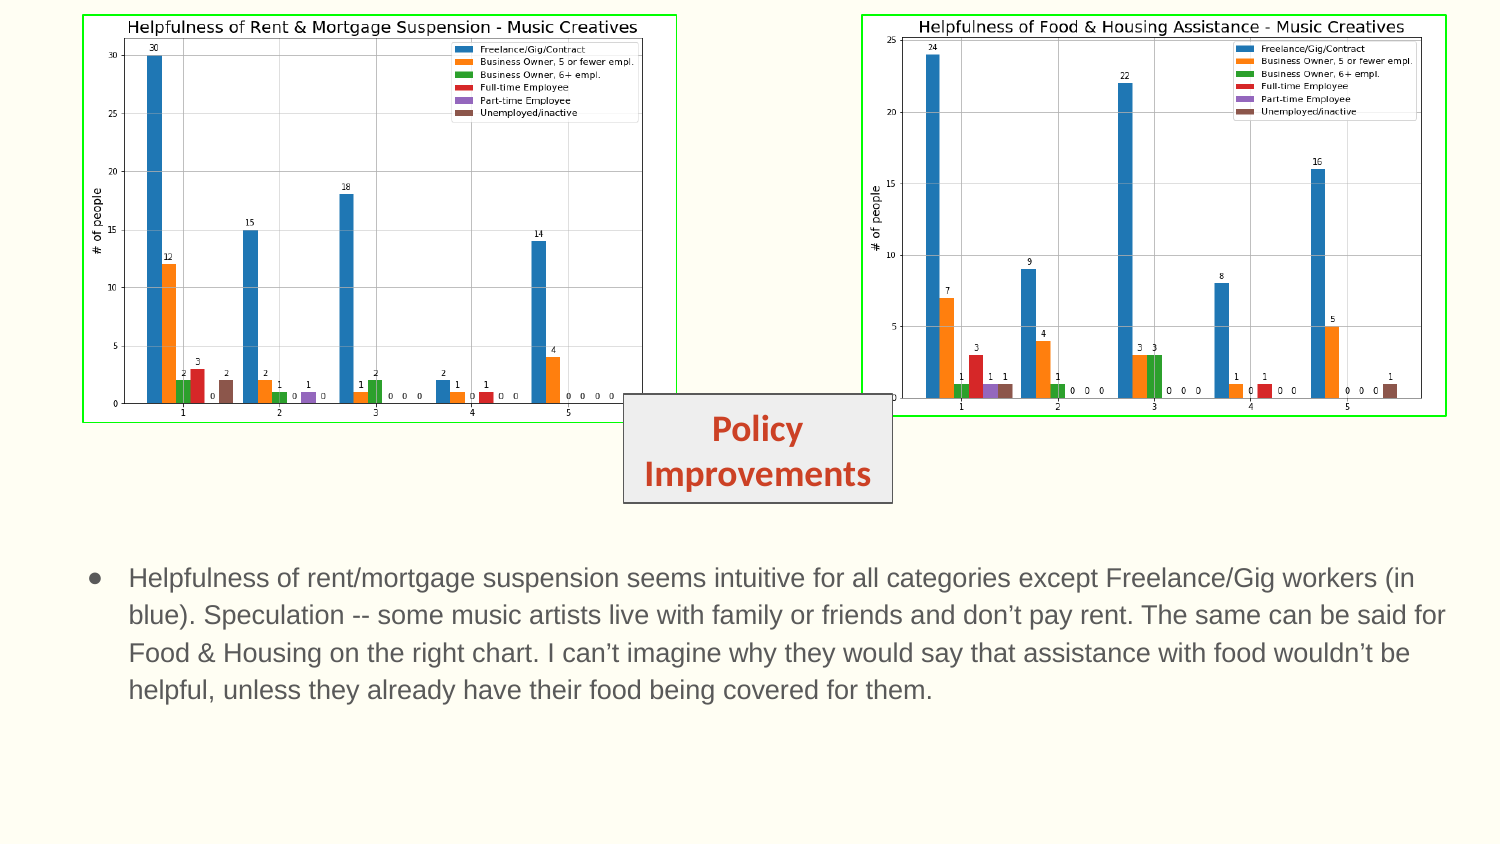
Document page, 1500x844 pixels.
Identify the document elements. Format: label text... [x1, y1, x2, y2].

list Helpfulness of rent/mortgage suspension seems intuitive for all categories except Freelance/Gig workers (in blue). Speculation -- some music artists live with family or friends and don’t pay rent. The same can be said for Food & Housing on the right chart. I can’t imagine why they would say that assistance with food wouldn’t be helpful, unless they already have their food being covered for them. [66, 540, 1481, 839]
picture [862, 15, 1446, 416]
picture [83, 15, 676, 423]
text_box Policy Improvements [623, 393, 893, 504]
